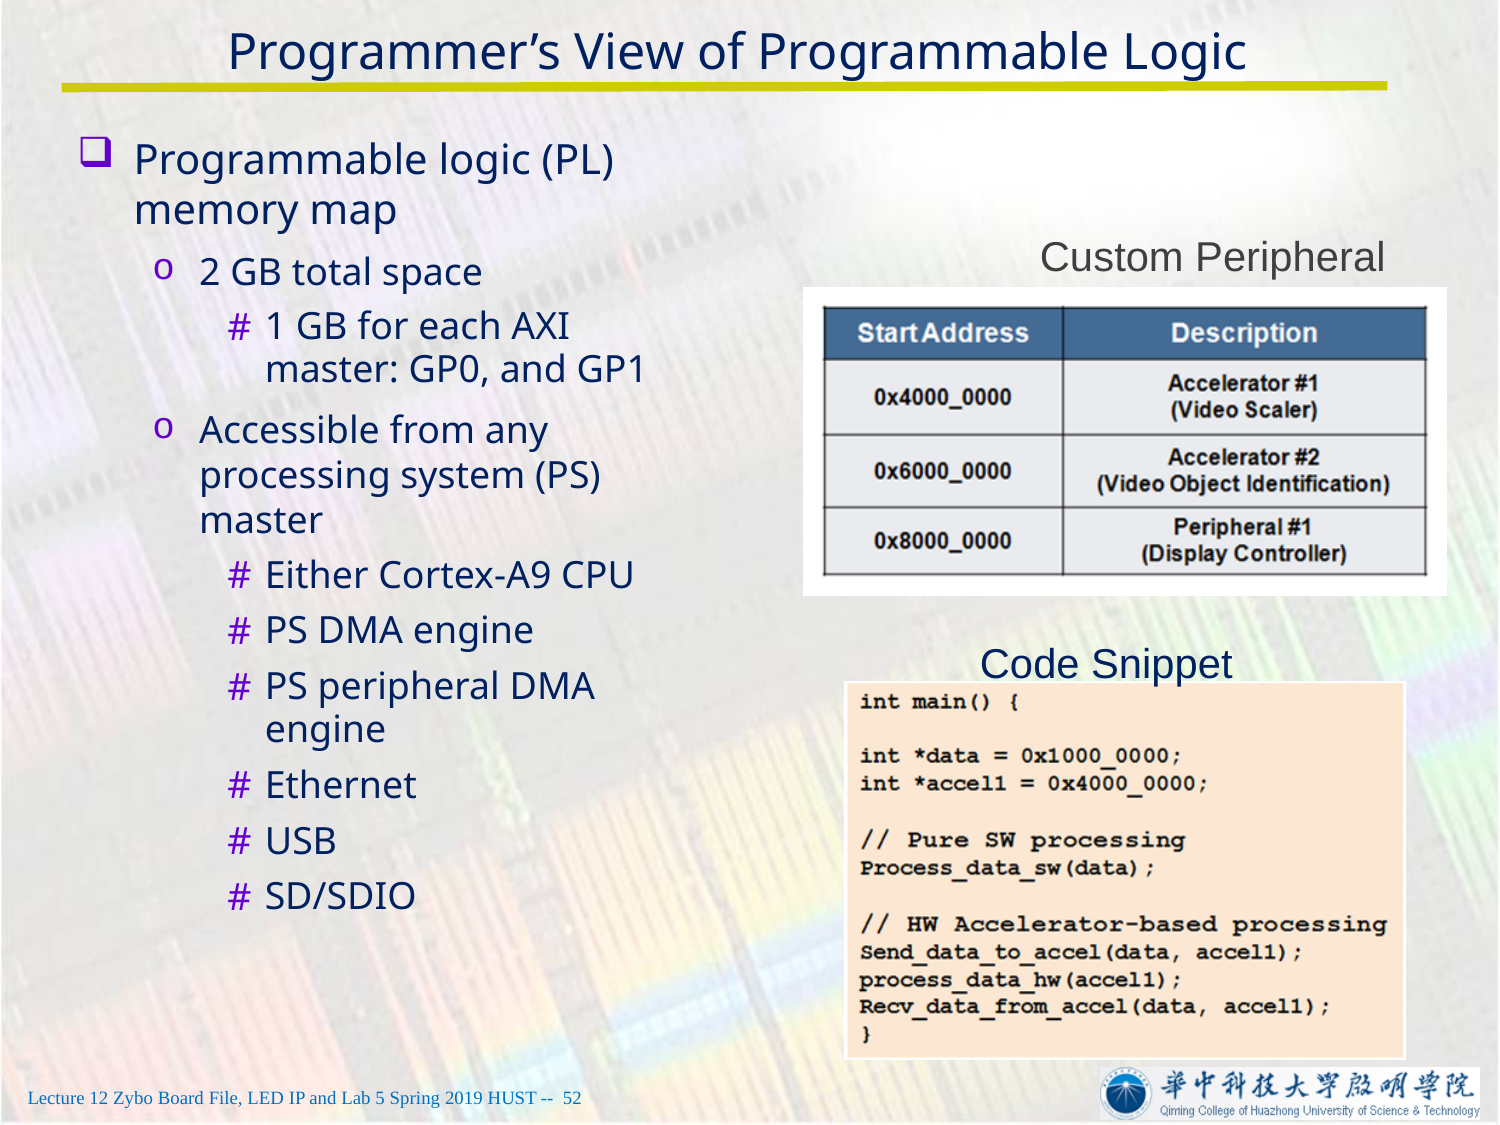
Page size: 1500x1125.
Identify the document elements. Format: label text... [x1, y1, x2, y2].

picture [0, 0, 1500, 1125]
text_box Custom Peripheral [1024, 221, 1475, 287]
list Programmable logic (PL) memory map 2 GB total space 1 GB for each AXI master: GP0, and GP1 Accessible from any processing system (PS) master Either Cortex-A9 CPU PS DMA engine PS peripheral DMA engine Ethernet USB SD/SDIO [62, 125, 725, 1063]
text_box Code Snippet [937, 621, 1275, 679]
title Programmer’s View of Programmable Logic [37, 21, 1438, 75]
